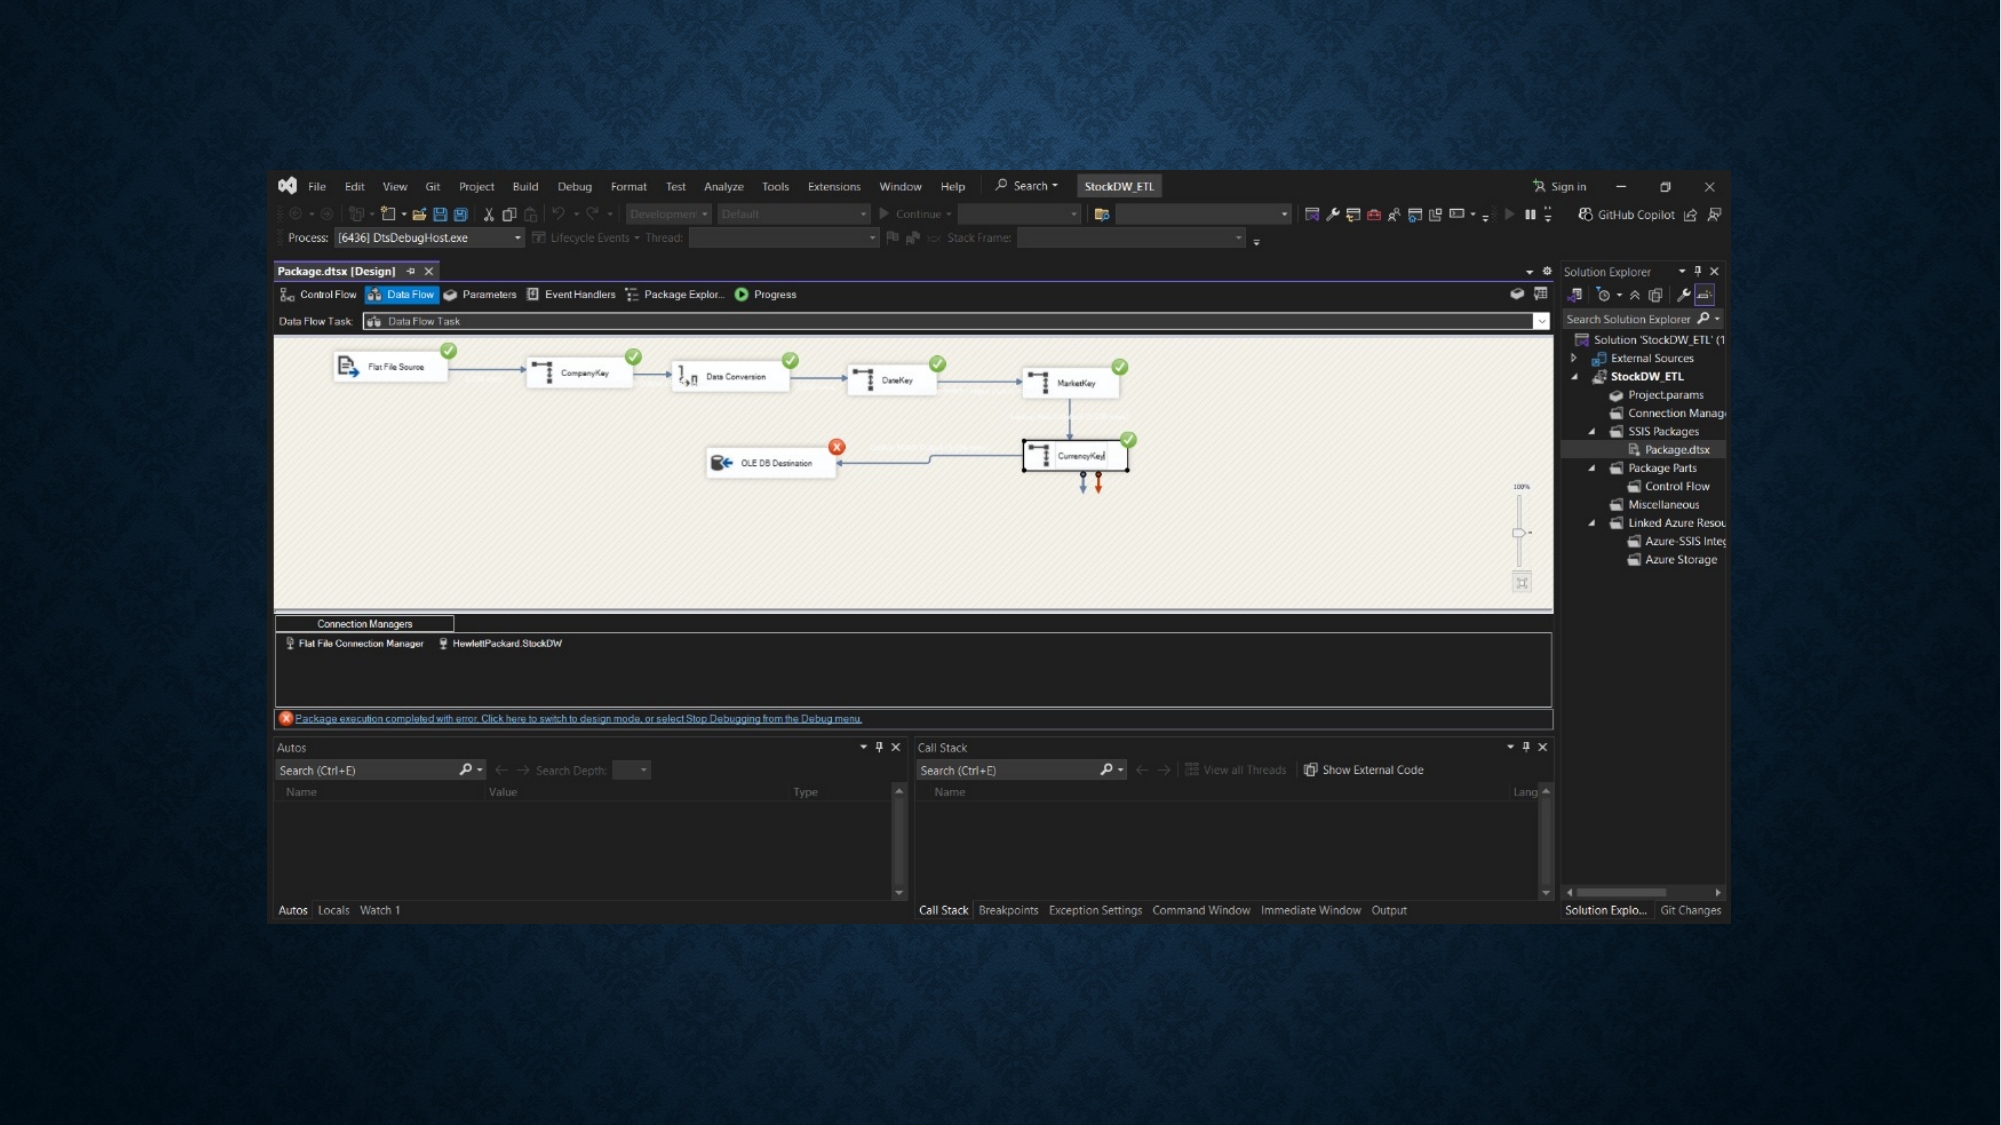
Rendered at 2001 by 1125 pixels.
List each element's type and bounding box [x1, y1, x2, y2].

picture [0, 0, 2001, 1125]
list [267, 170, 1731, 925]
